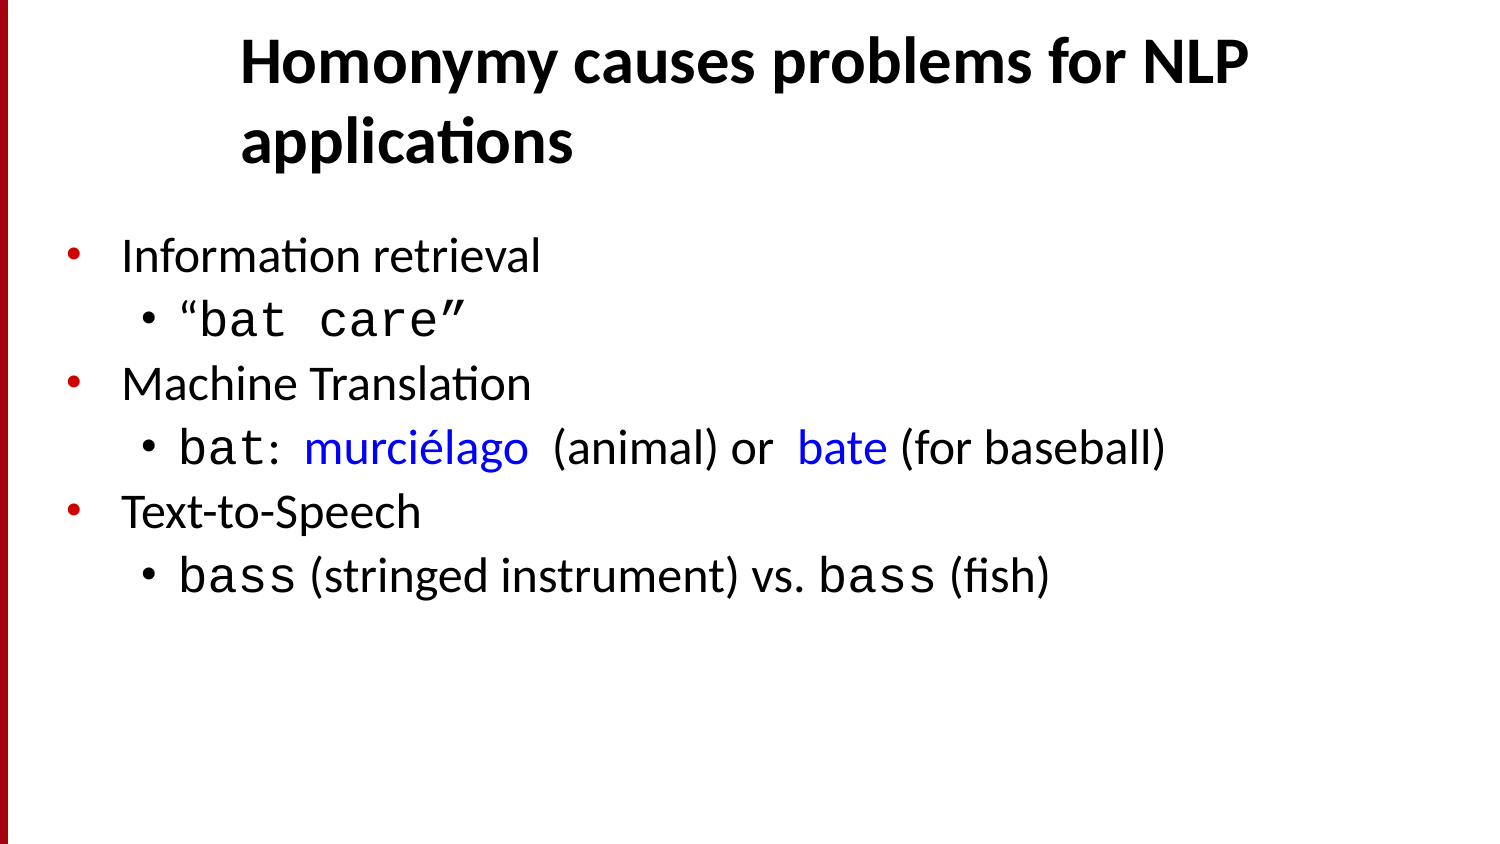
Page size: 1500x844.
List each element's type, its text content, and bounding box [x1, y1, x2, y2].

list Information retrieval “bat care” Machine Translation bat: murciélago (animal) or bate (for baseball) Text-to-Speech bass (stringed instrument) vs. bass (fish) [50, 221, 1450, 769]
title Homonymy causes problems for NLP applications [225, 62, 1450, 185]
